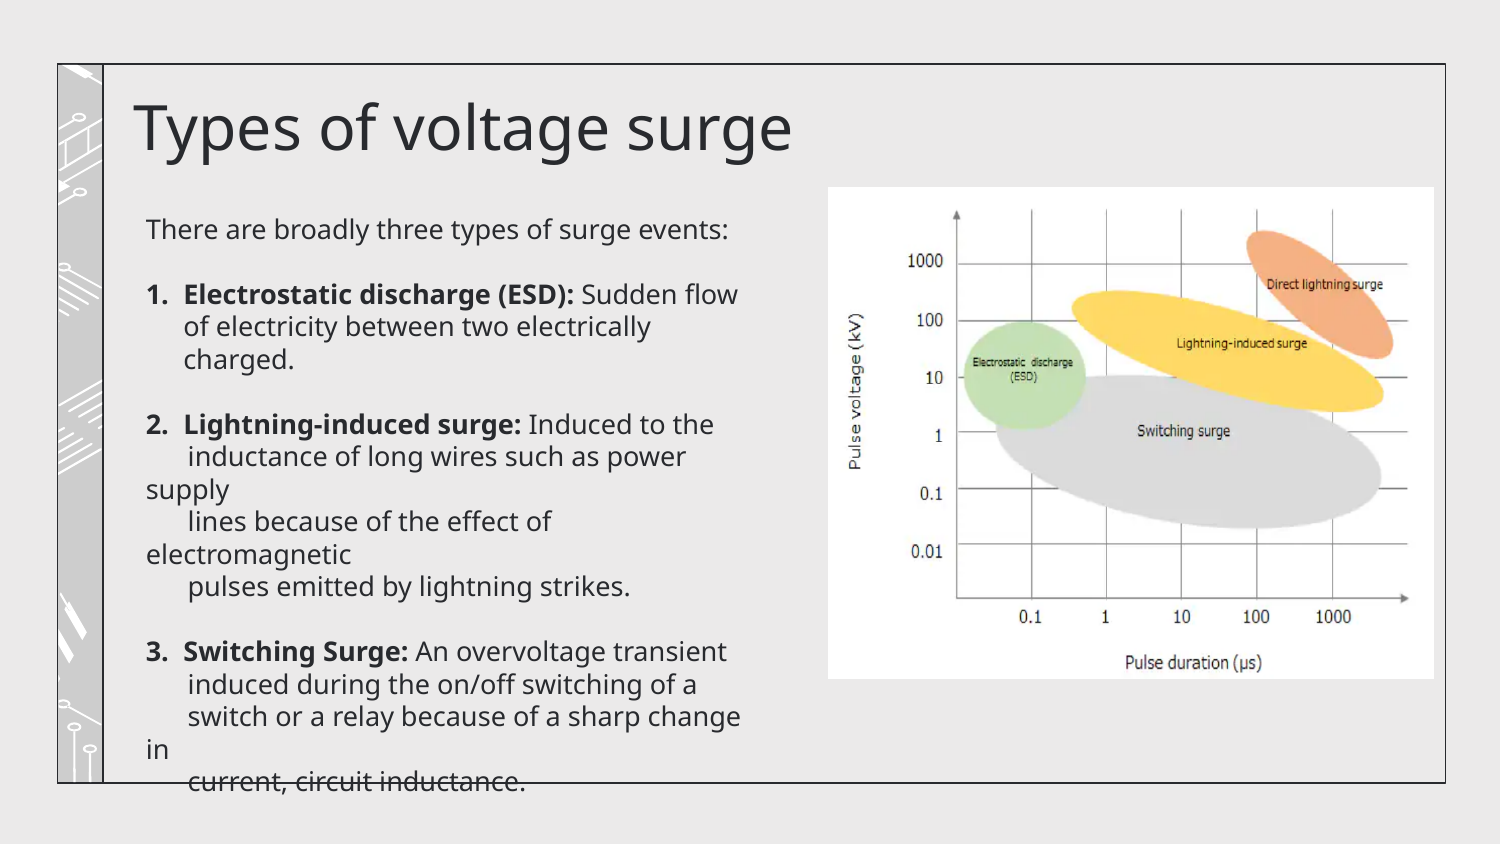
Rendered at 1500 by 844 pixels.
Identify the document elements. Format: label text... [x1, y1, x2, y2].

subtitle There are broadly three types of surge events: Electrostatic discharge (ESD): Sudden flow of electricity between two electrically charged. Lightning-induced surge: Induced to the inductance of long wires such as power supply lines because of the effect of electromagnetic pulses emitted by lightning strikes. Switching Surge: An overvoltage transient induced during the on/off switching of a switch or a relay because of a sharp change in current, circuit inductance. [130, 197, 767, 716]
picture [827, 187, 1435, 680]
title Types of voltage surge [118, 72, 1382, 167]
